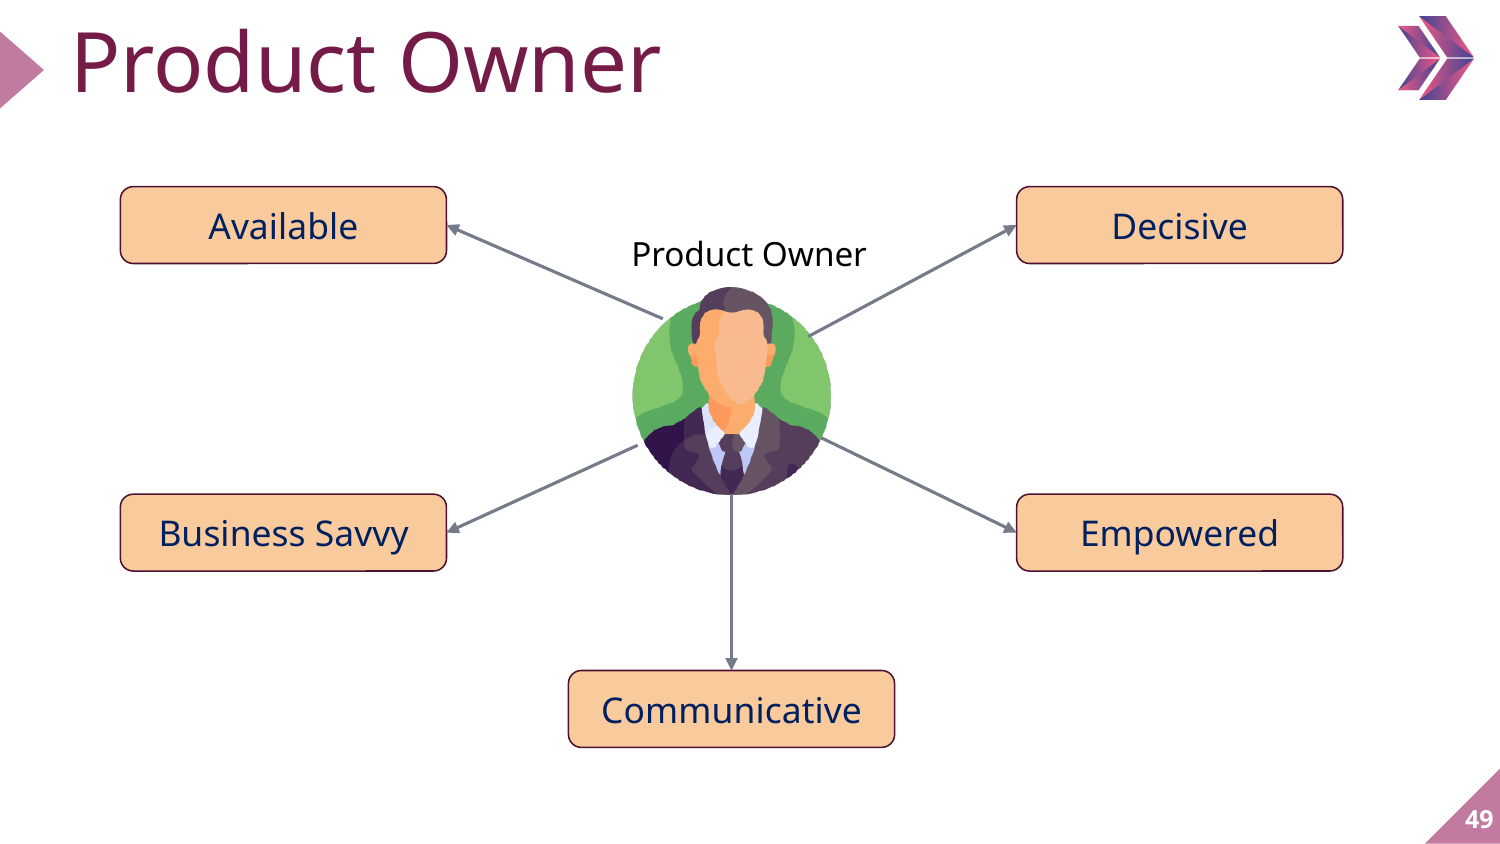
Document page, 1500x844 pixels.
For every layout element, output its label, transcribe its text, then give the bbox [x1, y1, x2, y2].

text_box Available [120, 186, 447, 264]
text_box Empowered [1016, 494, 1343, 572]
text_box Product Owner [616, 217, 884, 272]
text_box Communicative [568, 670, 895, 748]
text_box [446, 444, 638, 533]
picture [627, 287, 836, 495]
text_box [446, 224, 664, 319]
text_box Product Owner [70, 28, 1451, 132]
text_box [807, 224, 1017, 337]
picture [1398, 16, 1474, 100]
text_box Decisive [1016, 186, 1343, 264]
text_box Business Savvy [120, 494, 447, 572]
slide_number 49 [1418, 760, 1494, 838]
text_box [820, 437, 1017, 533]
